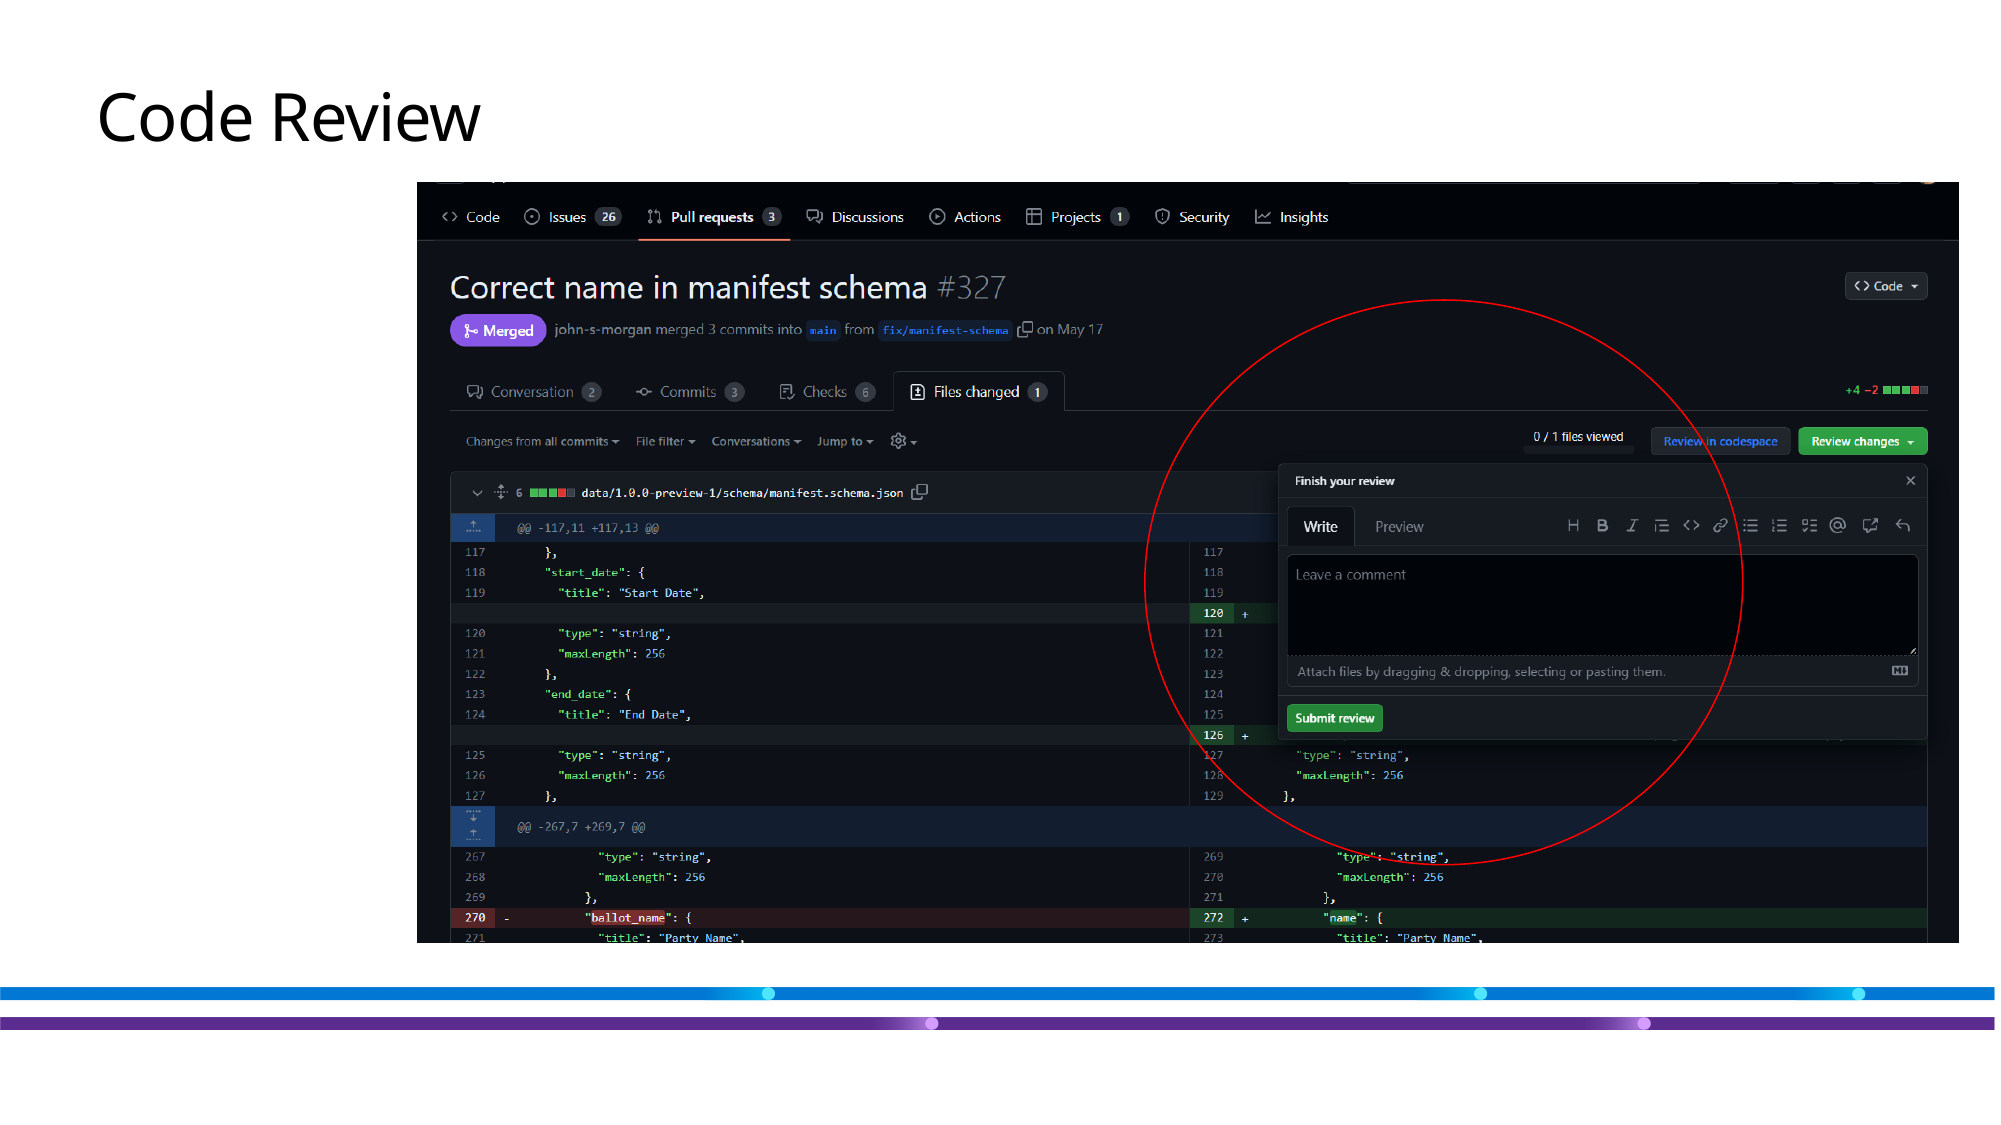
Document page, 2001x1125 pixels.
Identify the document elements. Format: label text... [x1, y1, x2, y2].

picture [0, 987, 2000, 1030]
title Code Review [96, 75, 1904, 156]
picture [417, 181, 1959, 943]
